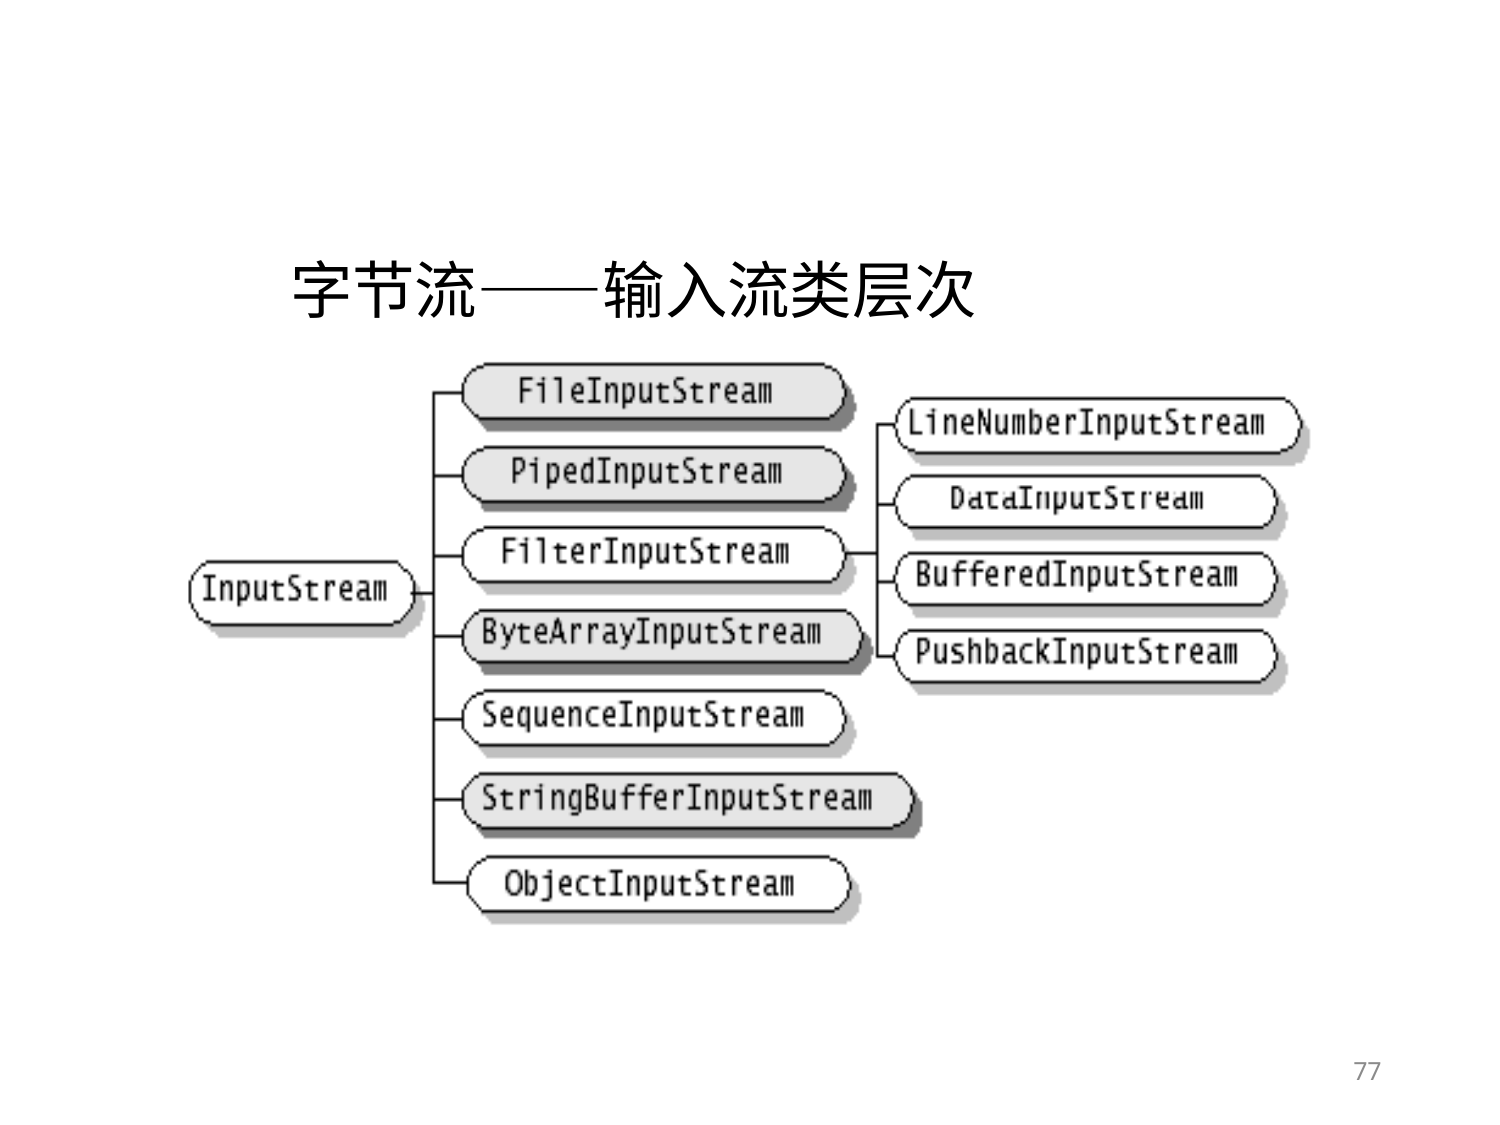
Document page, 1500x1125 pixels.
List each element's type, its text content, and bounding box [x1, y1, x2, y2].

slide_number 77 [1059, 1042, 1397, 1103]
picture [187, 358, 1313, 929]
text_box 字节流——输入流类层次 [275, 243, 993, 334]
